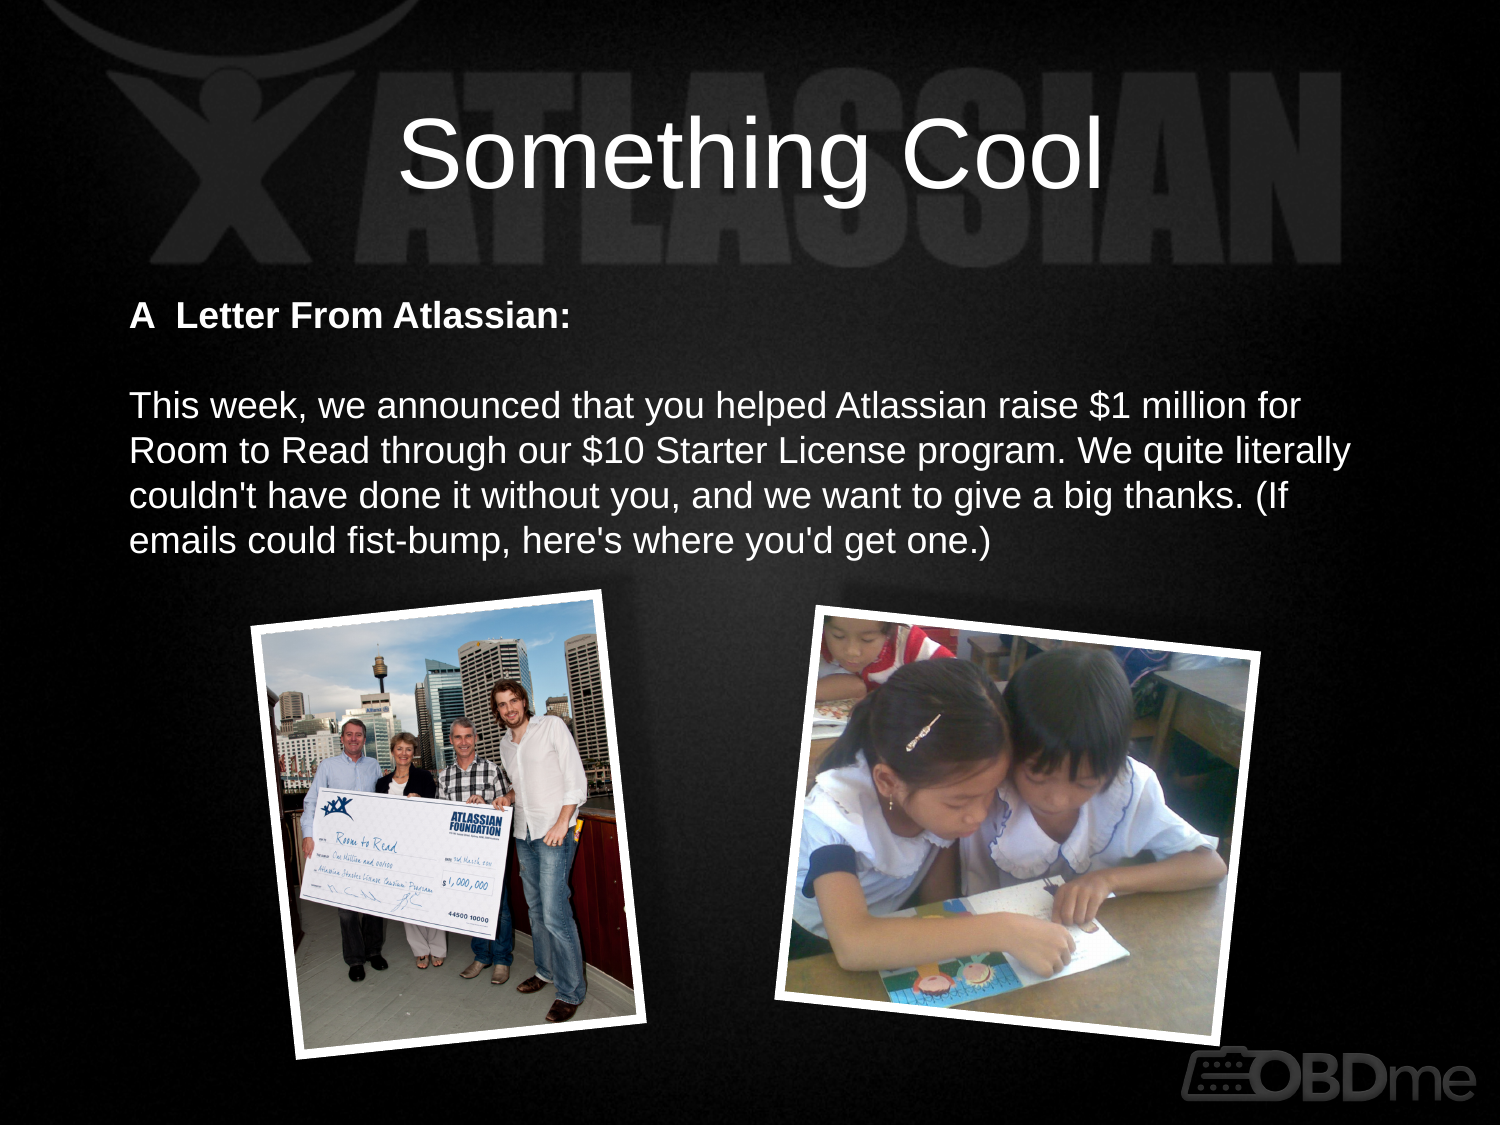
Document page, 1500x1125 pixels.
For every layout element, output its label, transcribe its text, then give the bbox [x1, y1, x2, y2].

picture [785, 616, 1487, 1112]
picture [0, 0, 1500, 431]
text_box A Letter From Atlassian: This week, we announced that you helped Atlassian raise $1 million for Room to Read through our $10 Starter License program. We quite literally couldn't have done it without you, and we want to give a big thanks. (If emails could fist-bump, here's where you'd get one.) [114, 471, 1389, 569]
picture [261, 600, 636, 1049]
